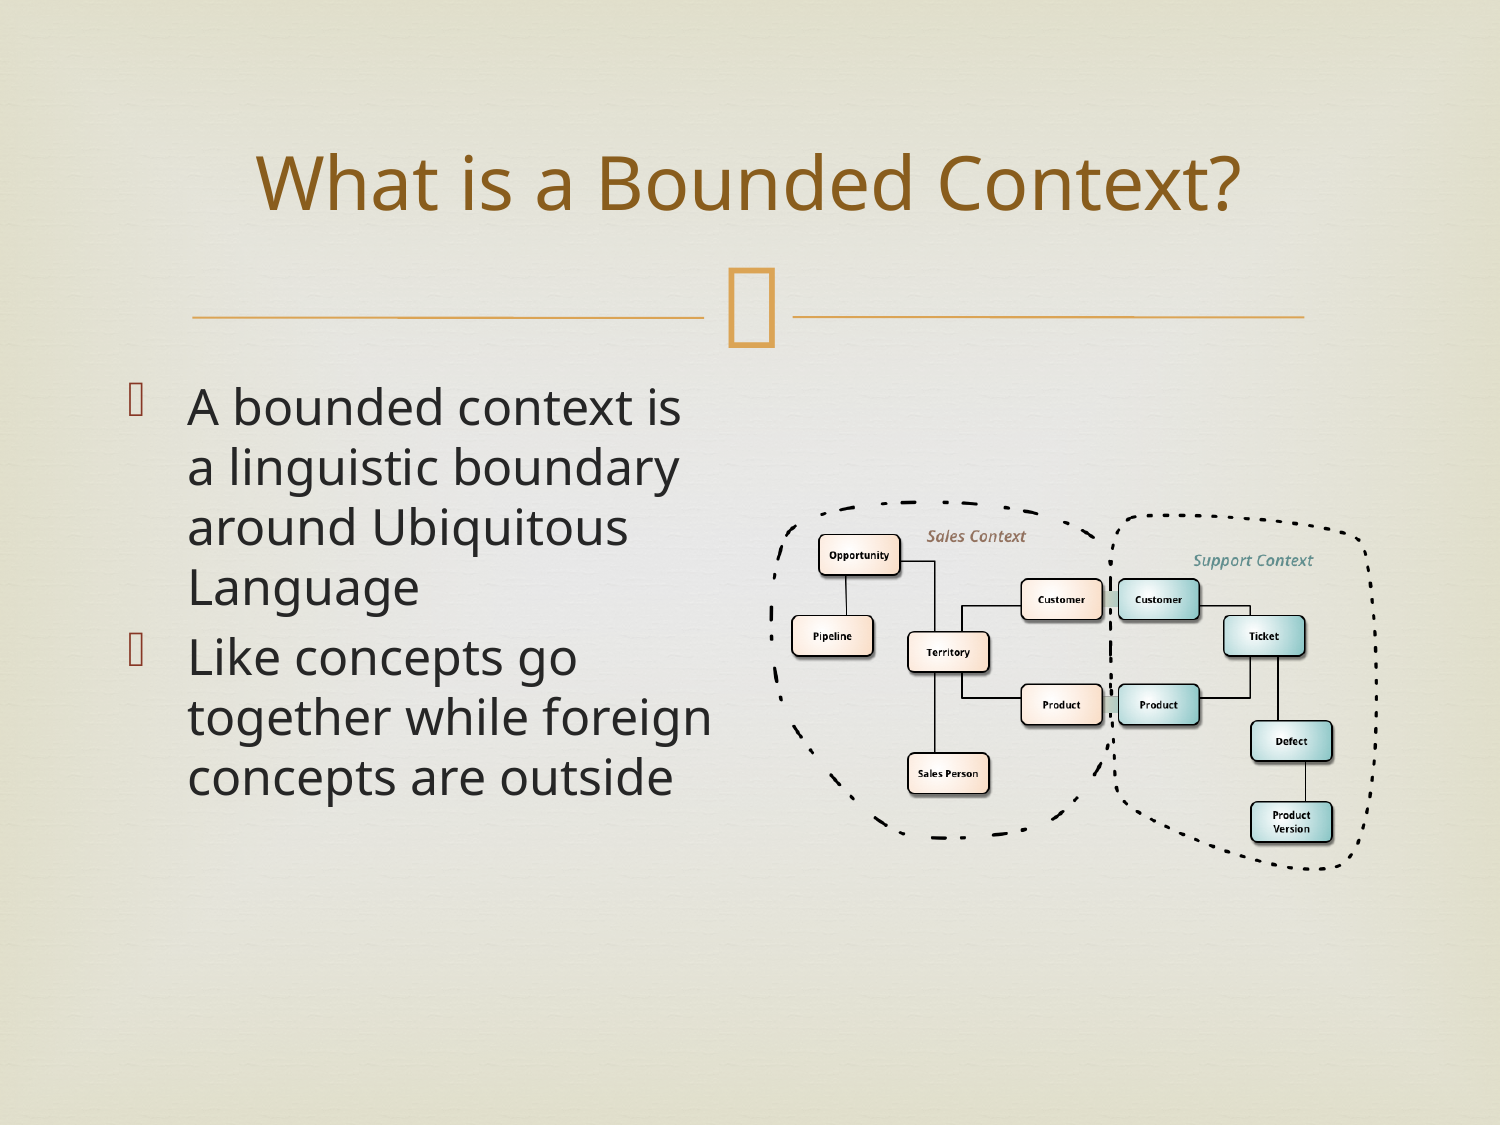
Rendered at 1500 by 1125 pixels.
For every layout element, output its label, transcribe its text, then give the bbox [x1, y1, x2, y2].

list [761, 366, 1387, 1004]
title What is a Bounded Context? [112, 93, 1386, 267]
list A bounded context is a linguistic boundary around Ubiquitous Language Like concepts go together while foreign concepts are outside [112, 367, 737, 1004]
